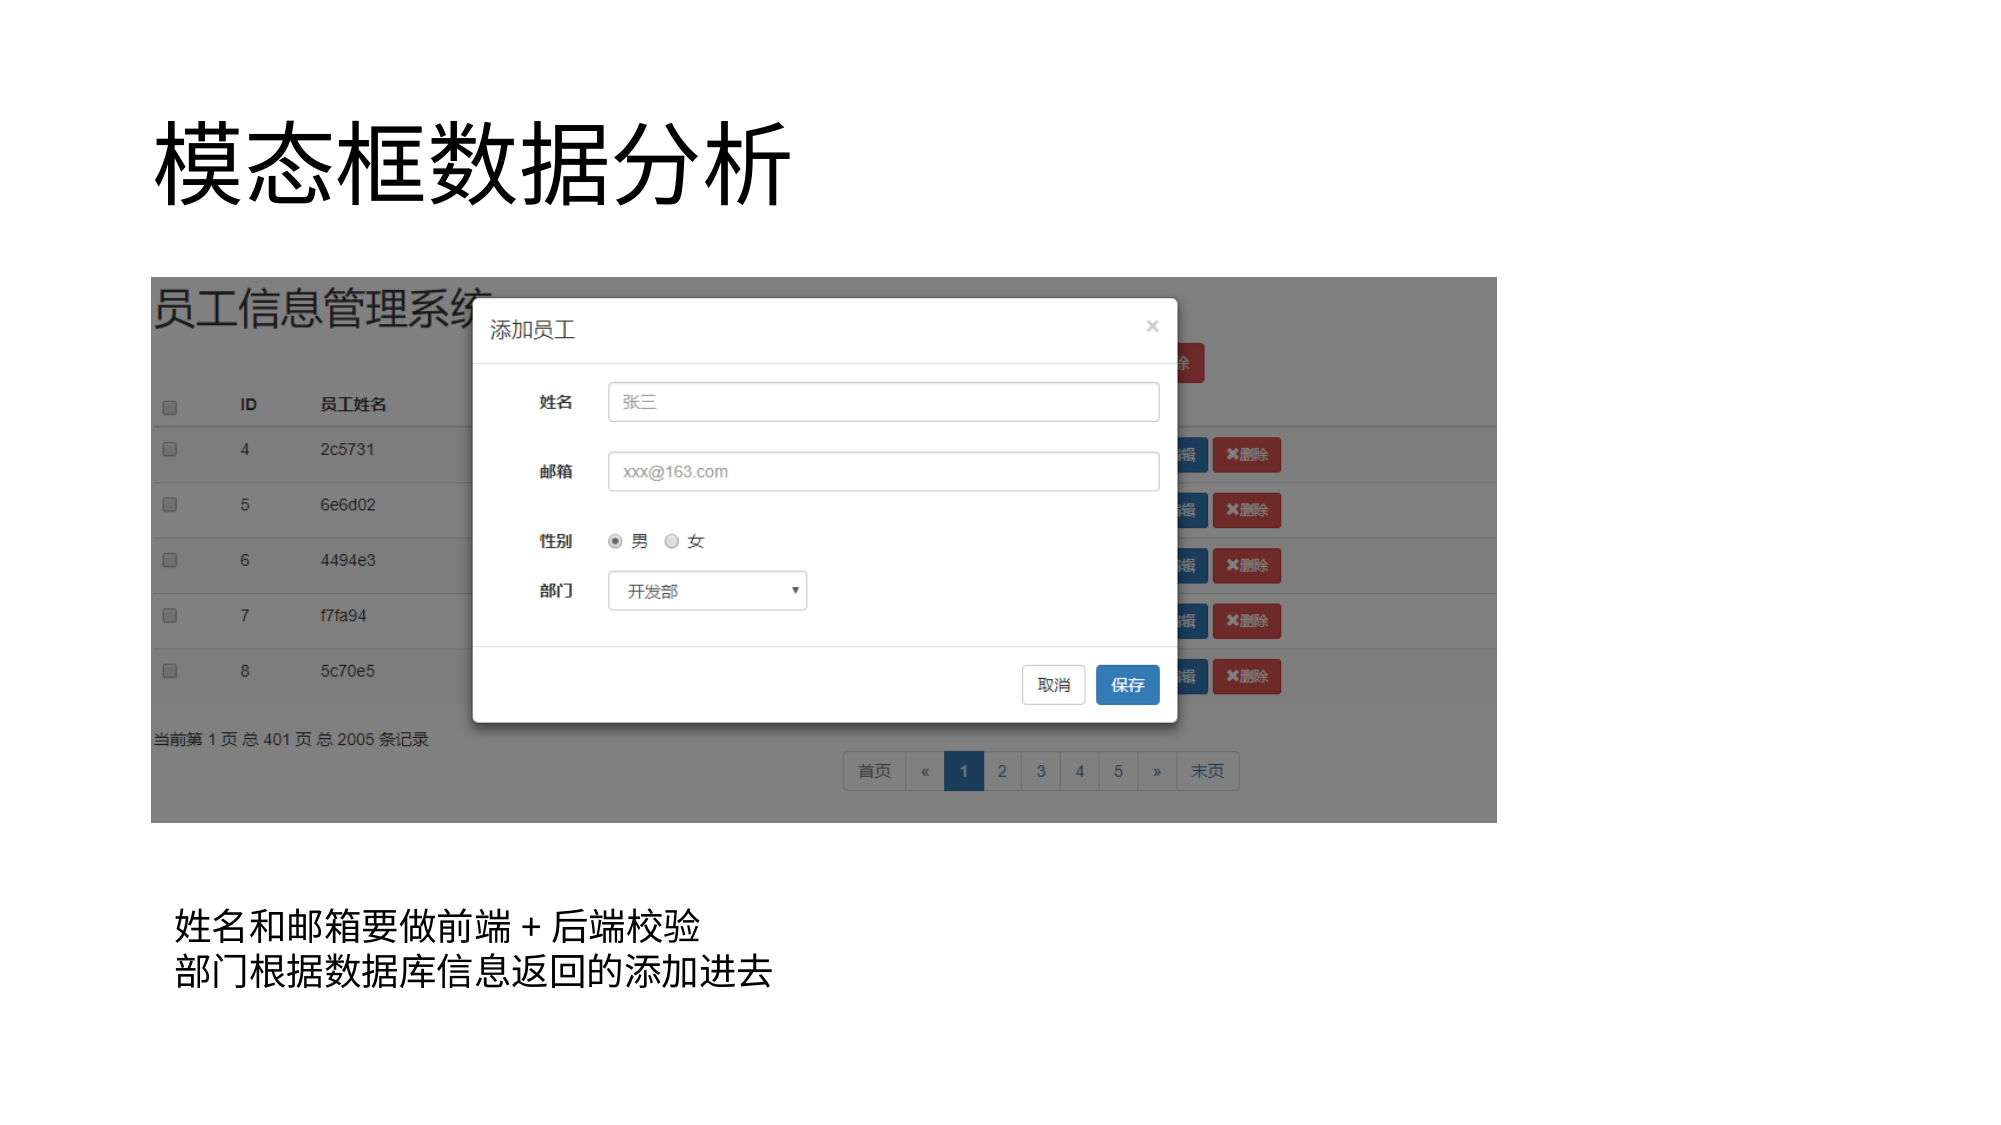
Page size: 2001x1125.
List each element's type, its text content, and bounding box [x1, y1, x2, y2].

picture [151, 277, 1497, 823]
title 模态框数据分析 [137, 59, 1863, 278]
text_box 姓名和邮箱要做前端+后端校验 部门根据数据库信息返回的添加进去 [159, 895, 790, 1000]
